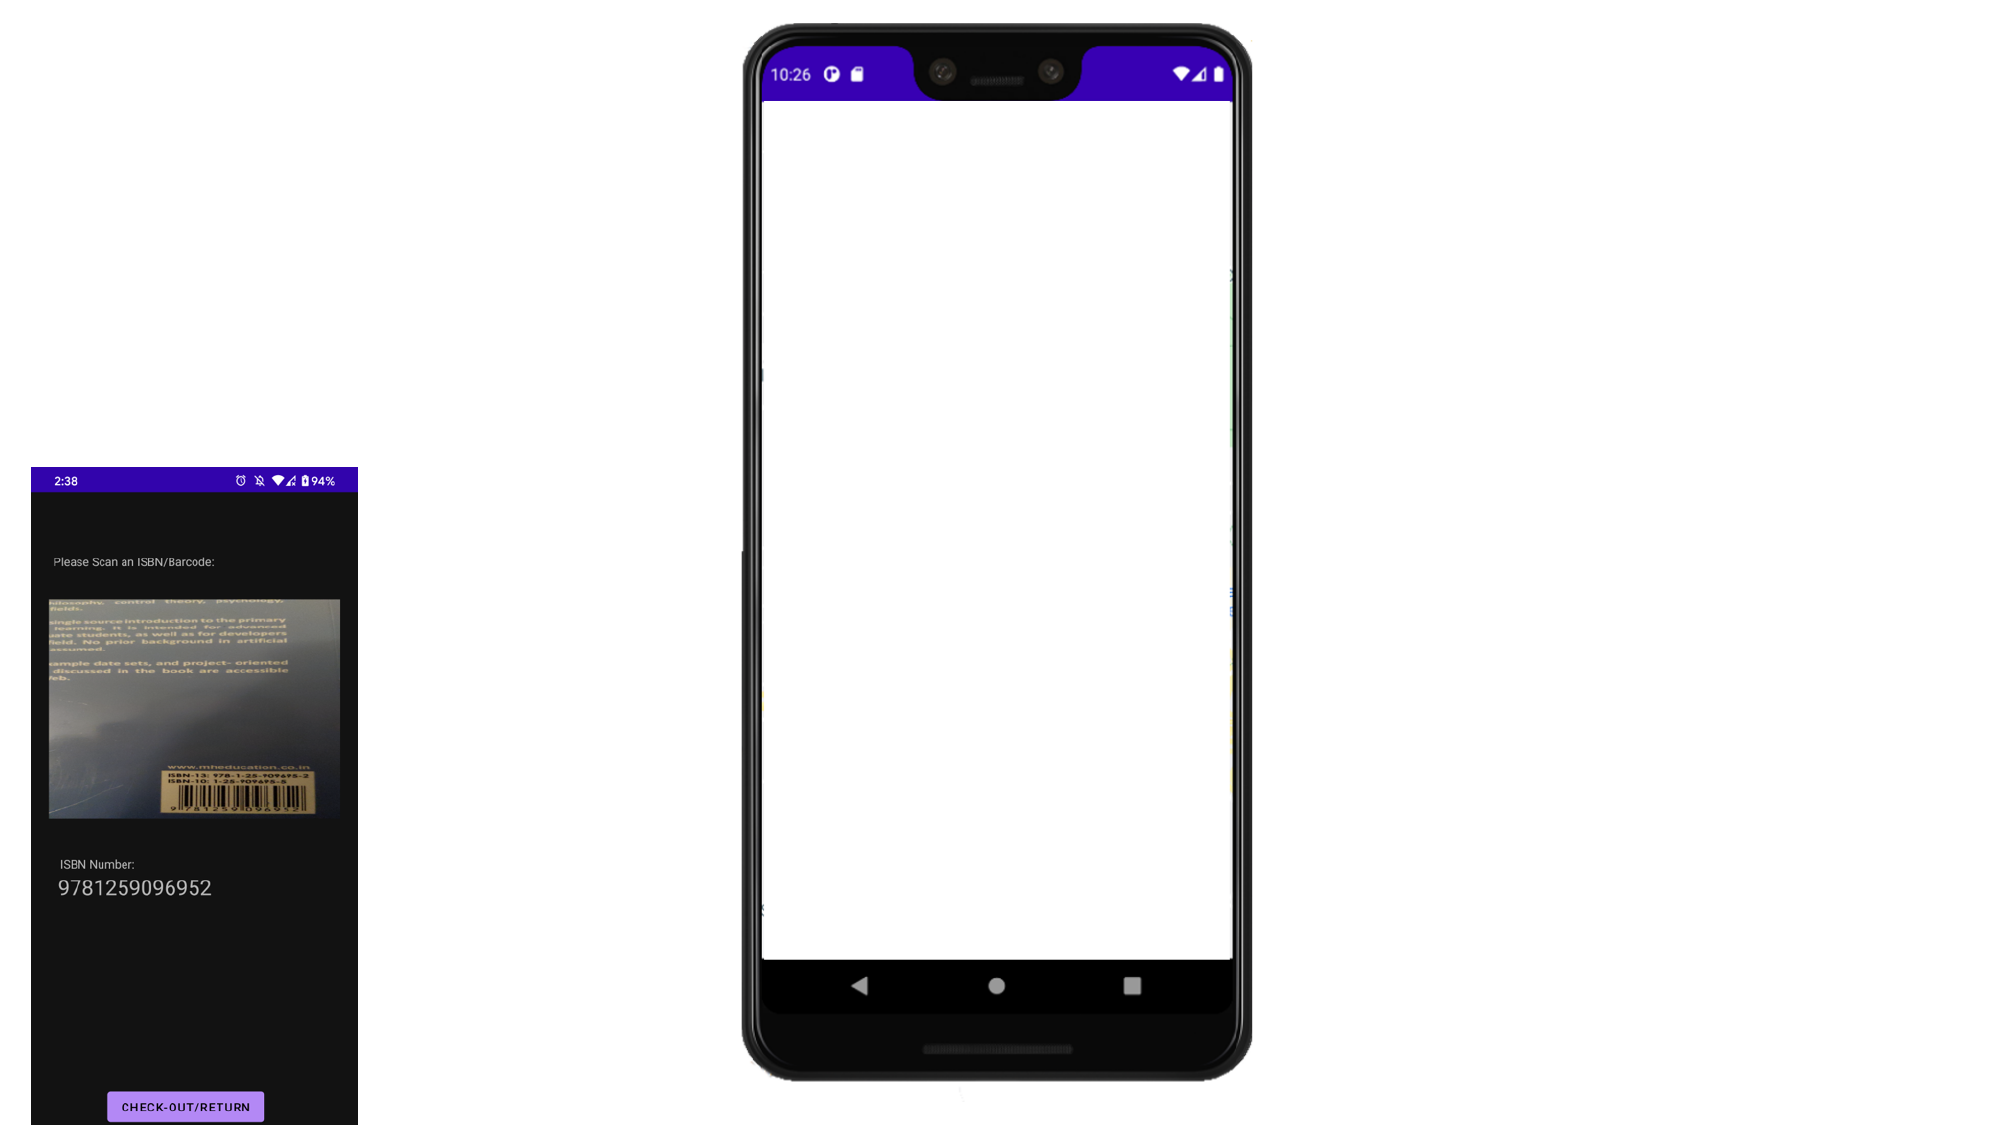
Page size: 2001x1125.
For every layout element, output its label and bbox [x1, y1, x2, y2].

picture [31, 467, 358, 1125]
picture [700, 23, 1300, 1102]
